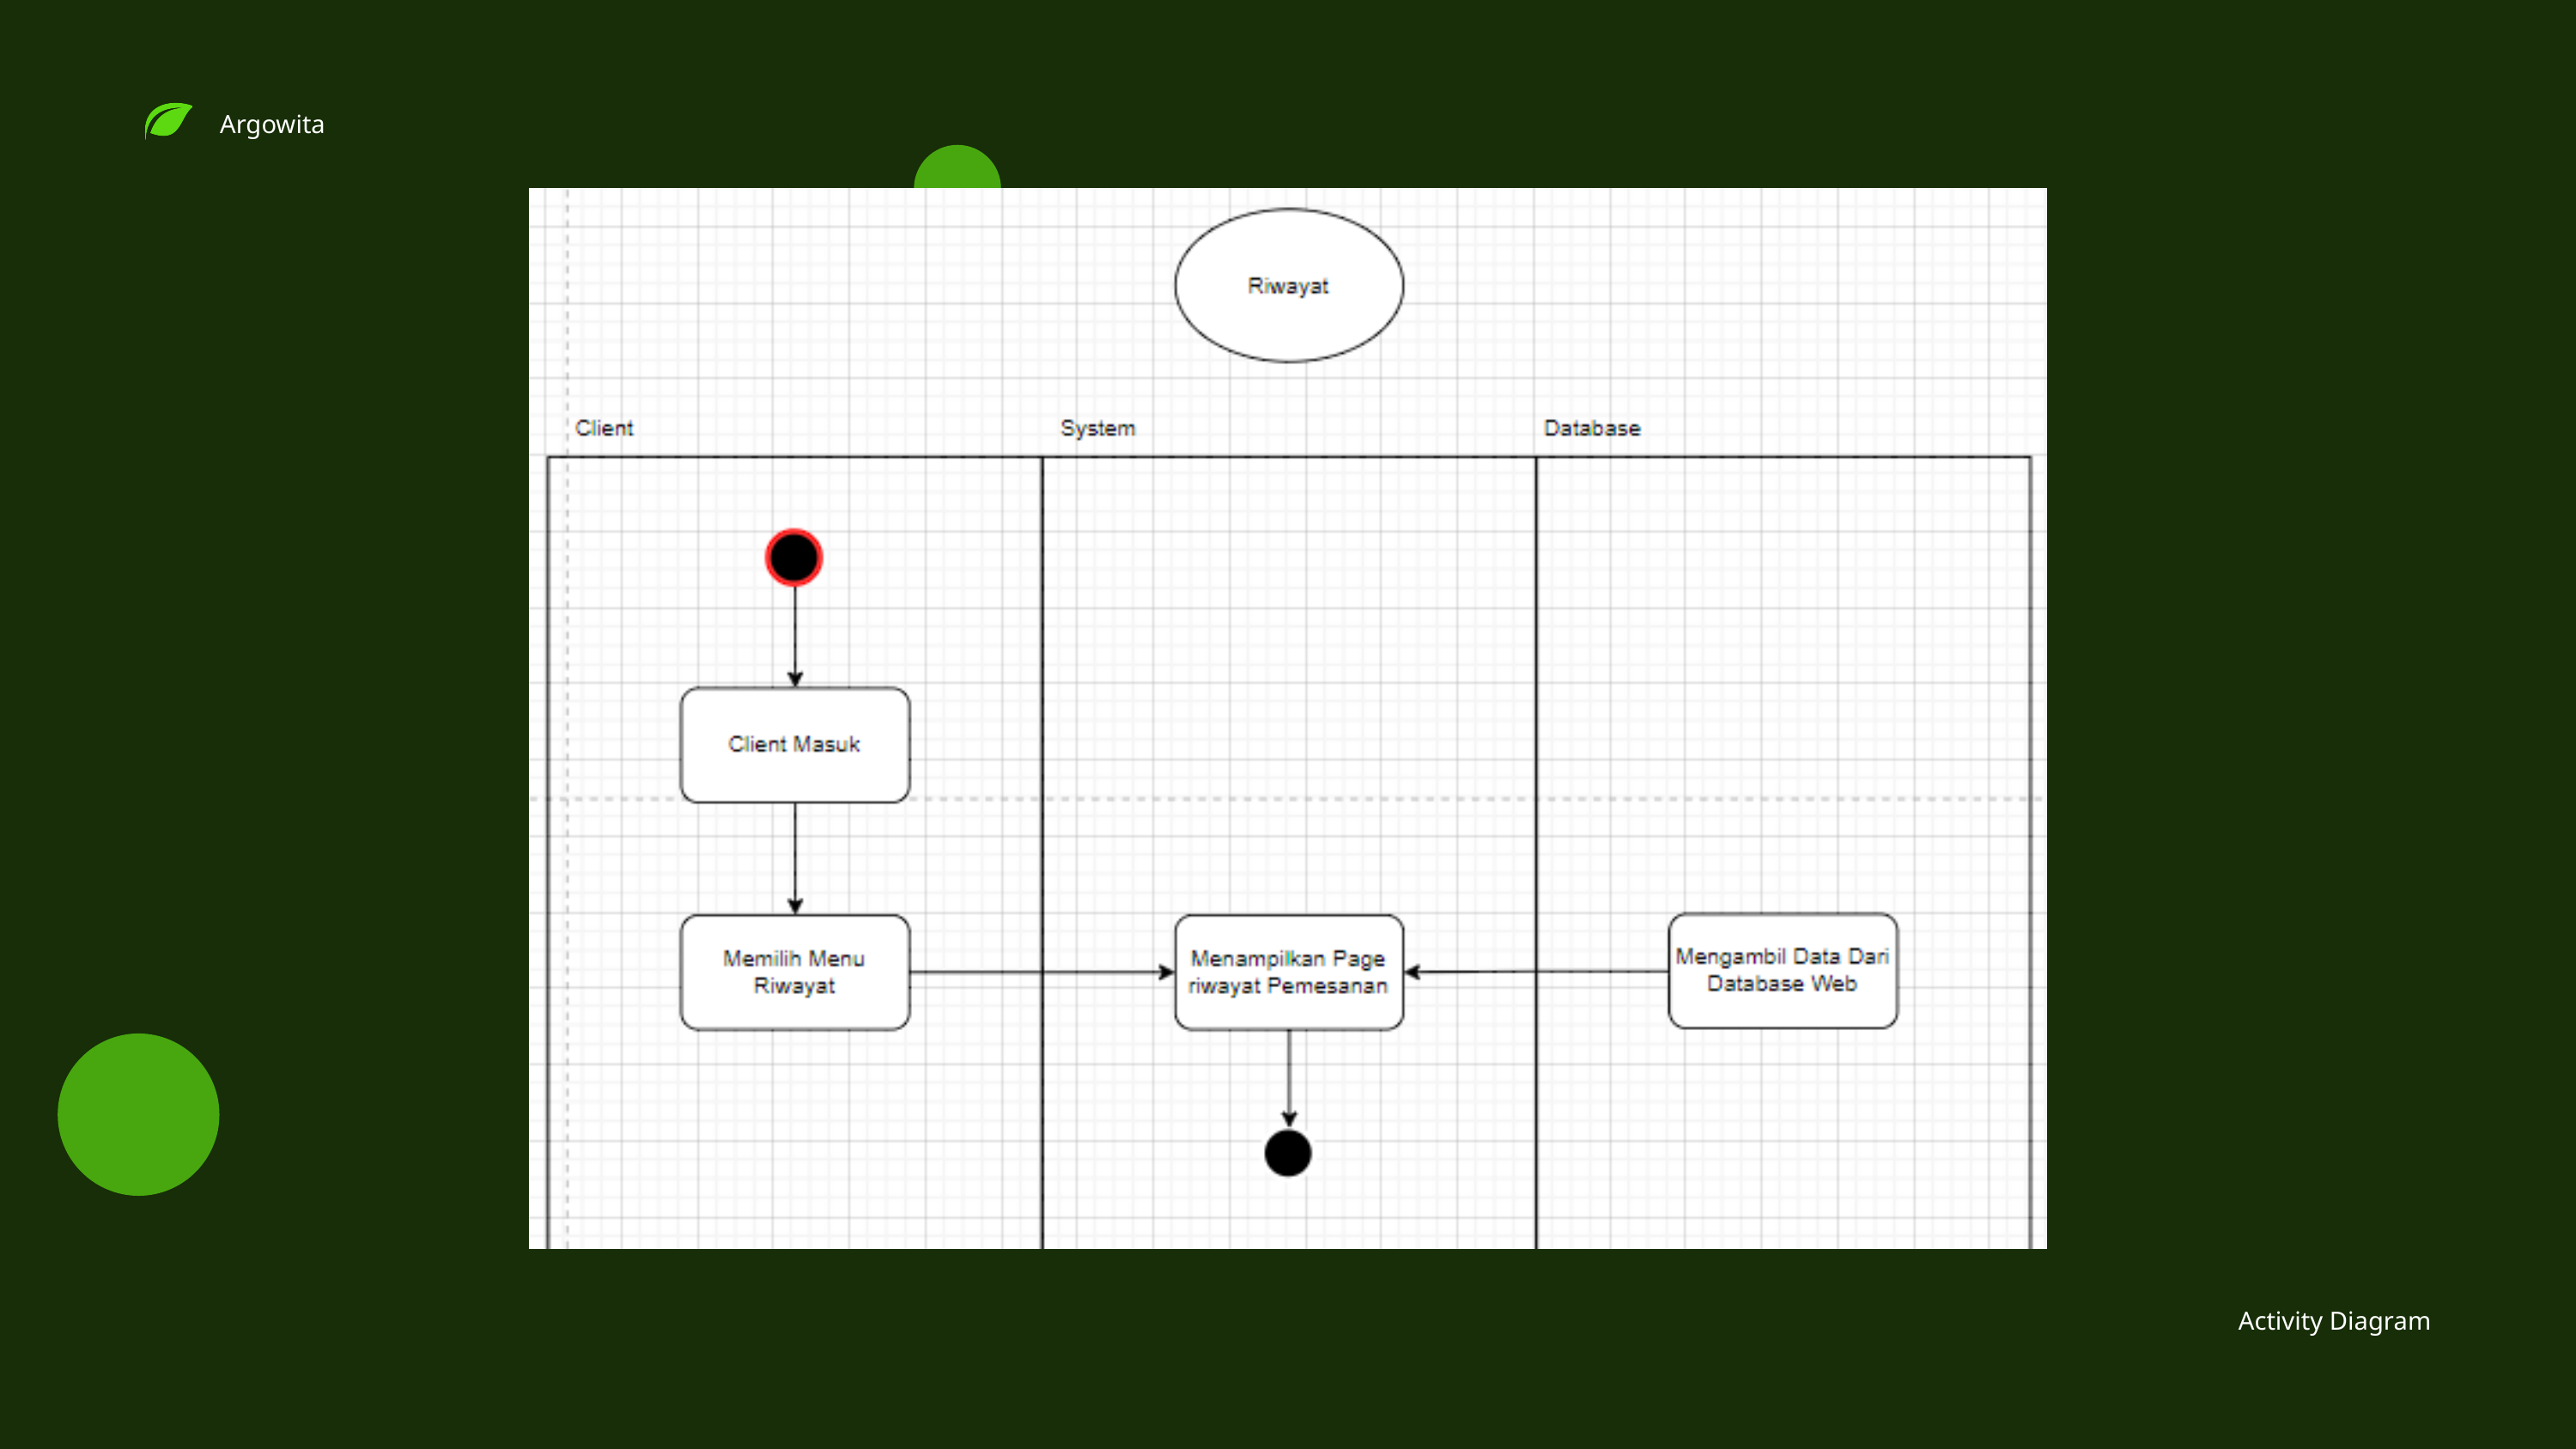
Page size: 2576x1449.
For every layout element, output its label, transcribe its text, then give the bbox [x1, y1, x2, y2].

text_box Activity Diagram [2123, 1300, 2432, 1335]
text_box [913, 144, 1002, 233]
text_box Argowita [219, 103, 463, 139]
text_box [57, 1033, 221, 1197]
text_box [529, 188, 2047, 1249]
text_box [144, 100, 193, 145]
